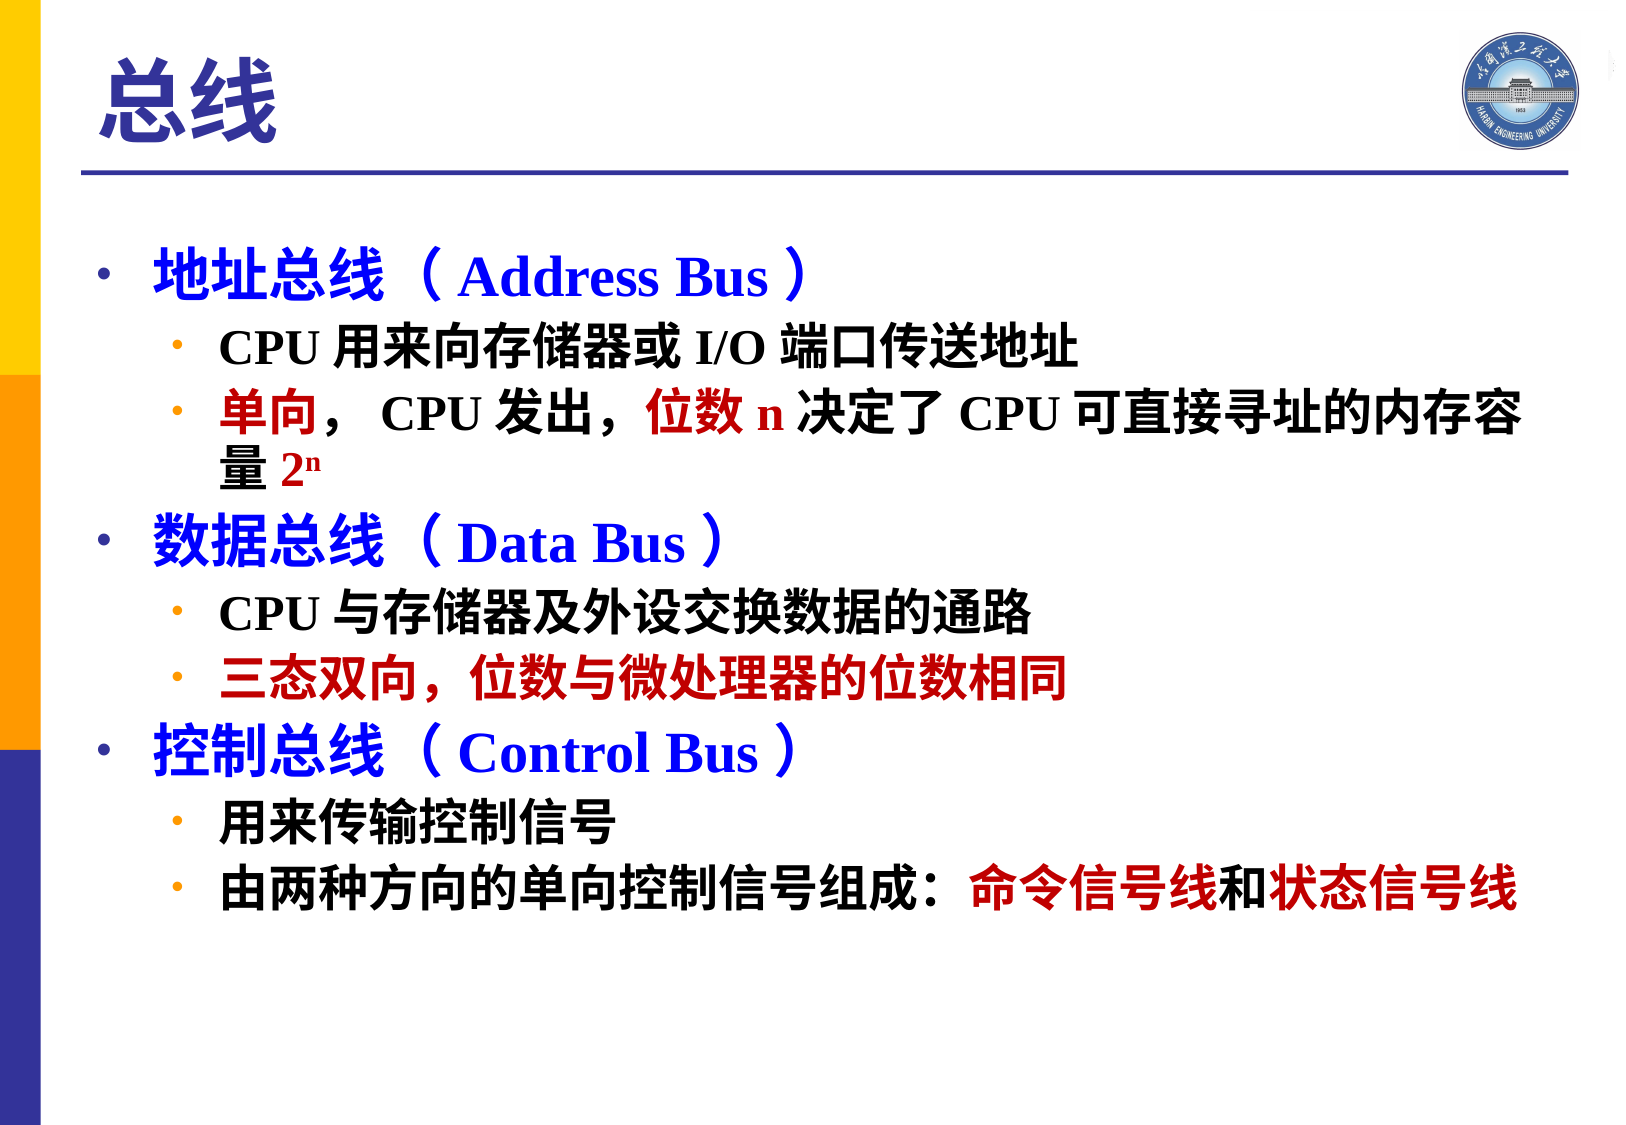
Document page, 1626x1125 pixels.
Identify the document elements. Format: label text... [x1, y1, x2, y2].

picture [1250, 9, 1616, 165]
list 地址总线（Address Bus） CPU用来向存储器或I/O端口传送地址 单向，CPU发出，位数n决定了CPU可直接寻址的内存容量2n 数据总线（Data Bus） CPU与存储器及外设交换数据的通路 三态双向，位数与微处理器的位数相同 控制总线（Control Bus） 用来传输控制信号 由两种方向的单向控制信号组成：命令信号线和状态信号线 [81, 243, 1569, 833]
title 总线 [81, 30, 1569, 161]
